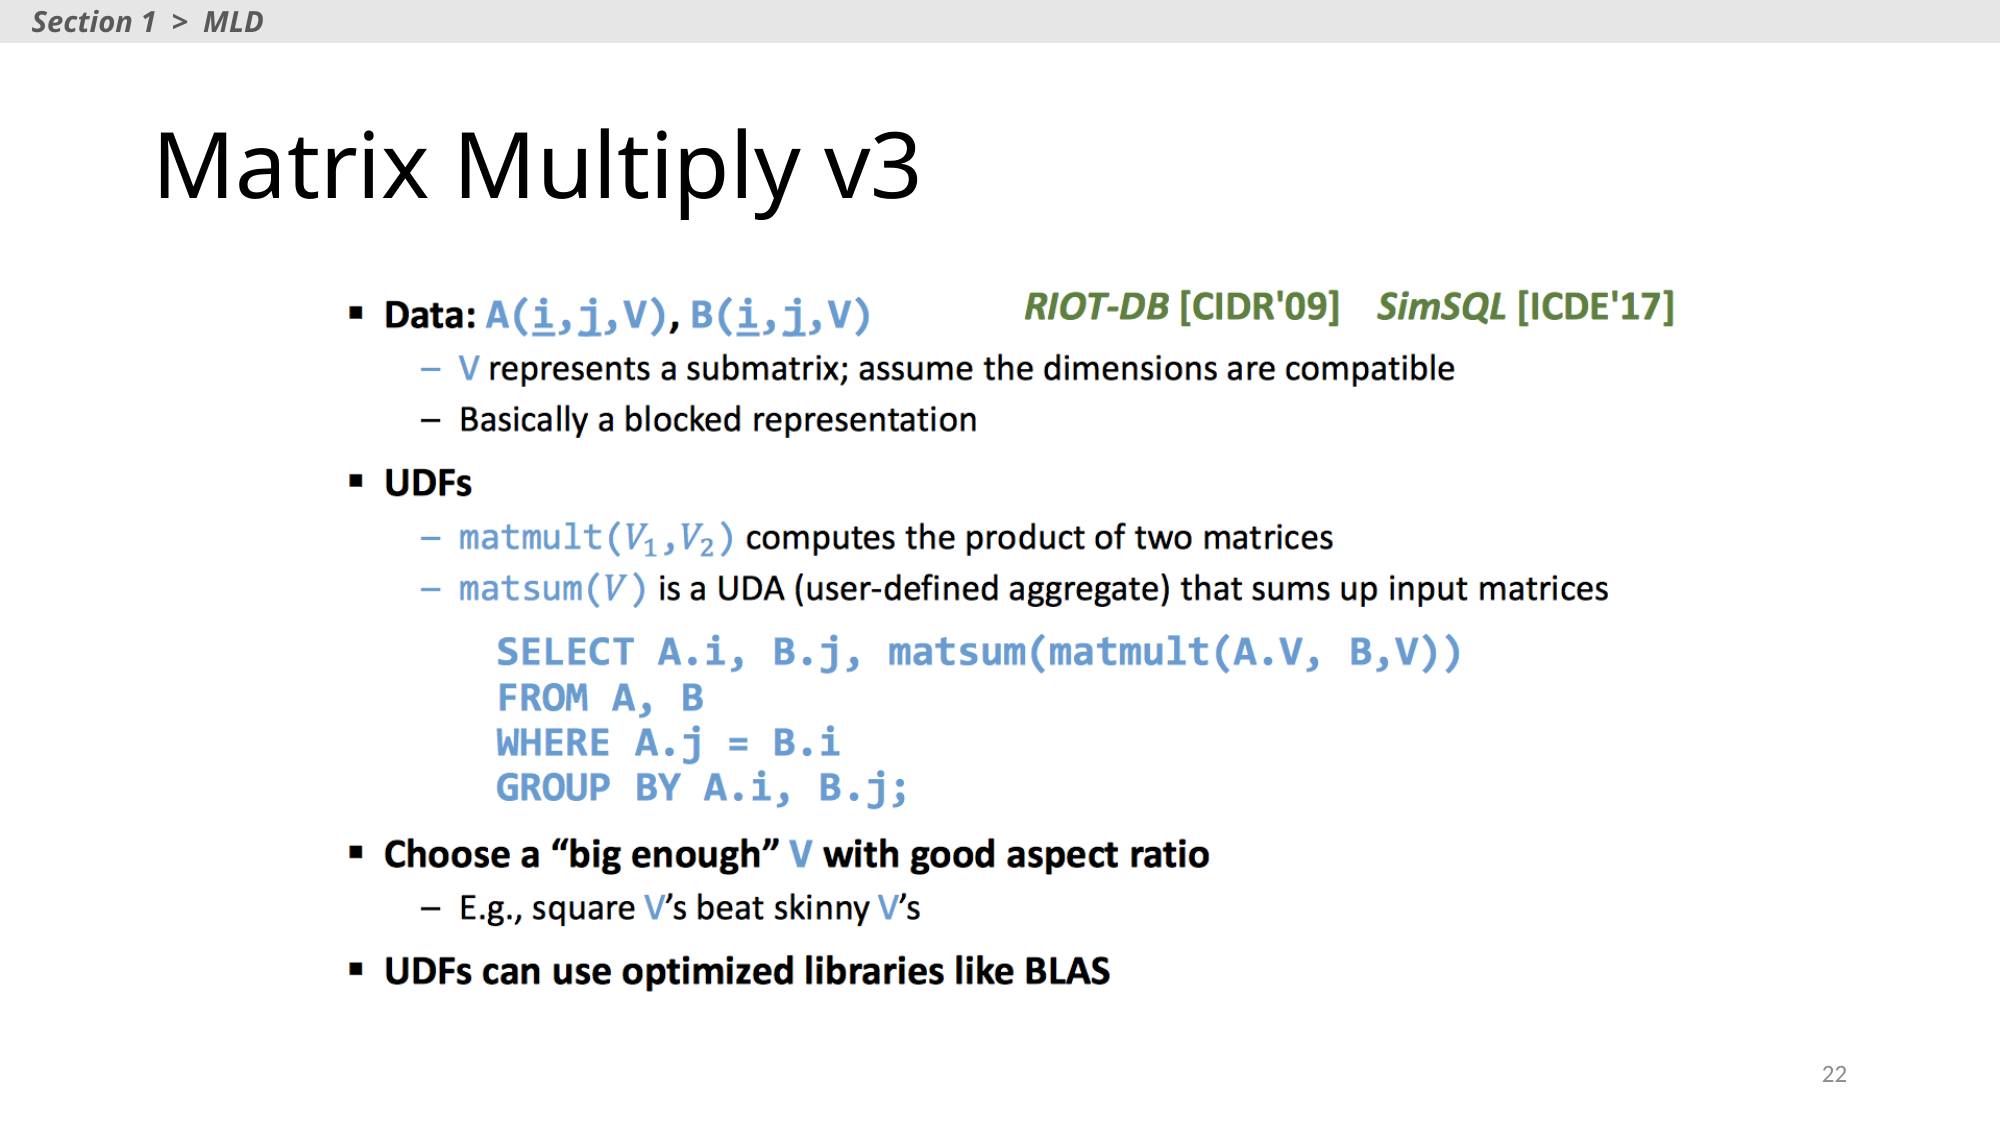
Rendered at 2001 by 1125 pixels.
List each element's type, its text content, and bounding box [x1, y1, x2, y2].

title Matrix Multiply v3 [137, 59, 1863, 278]
slide_number 22 [1412, 1042, 1863, 1103]
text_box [0, 0, 2000, 47]
picture [293, 248, 1707, 1043]
